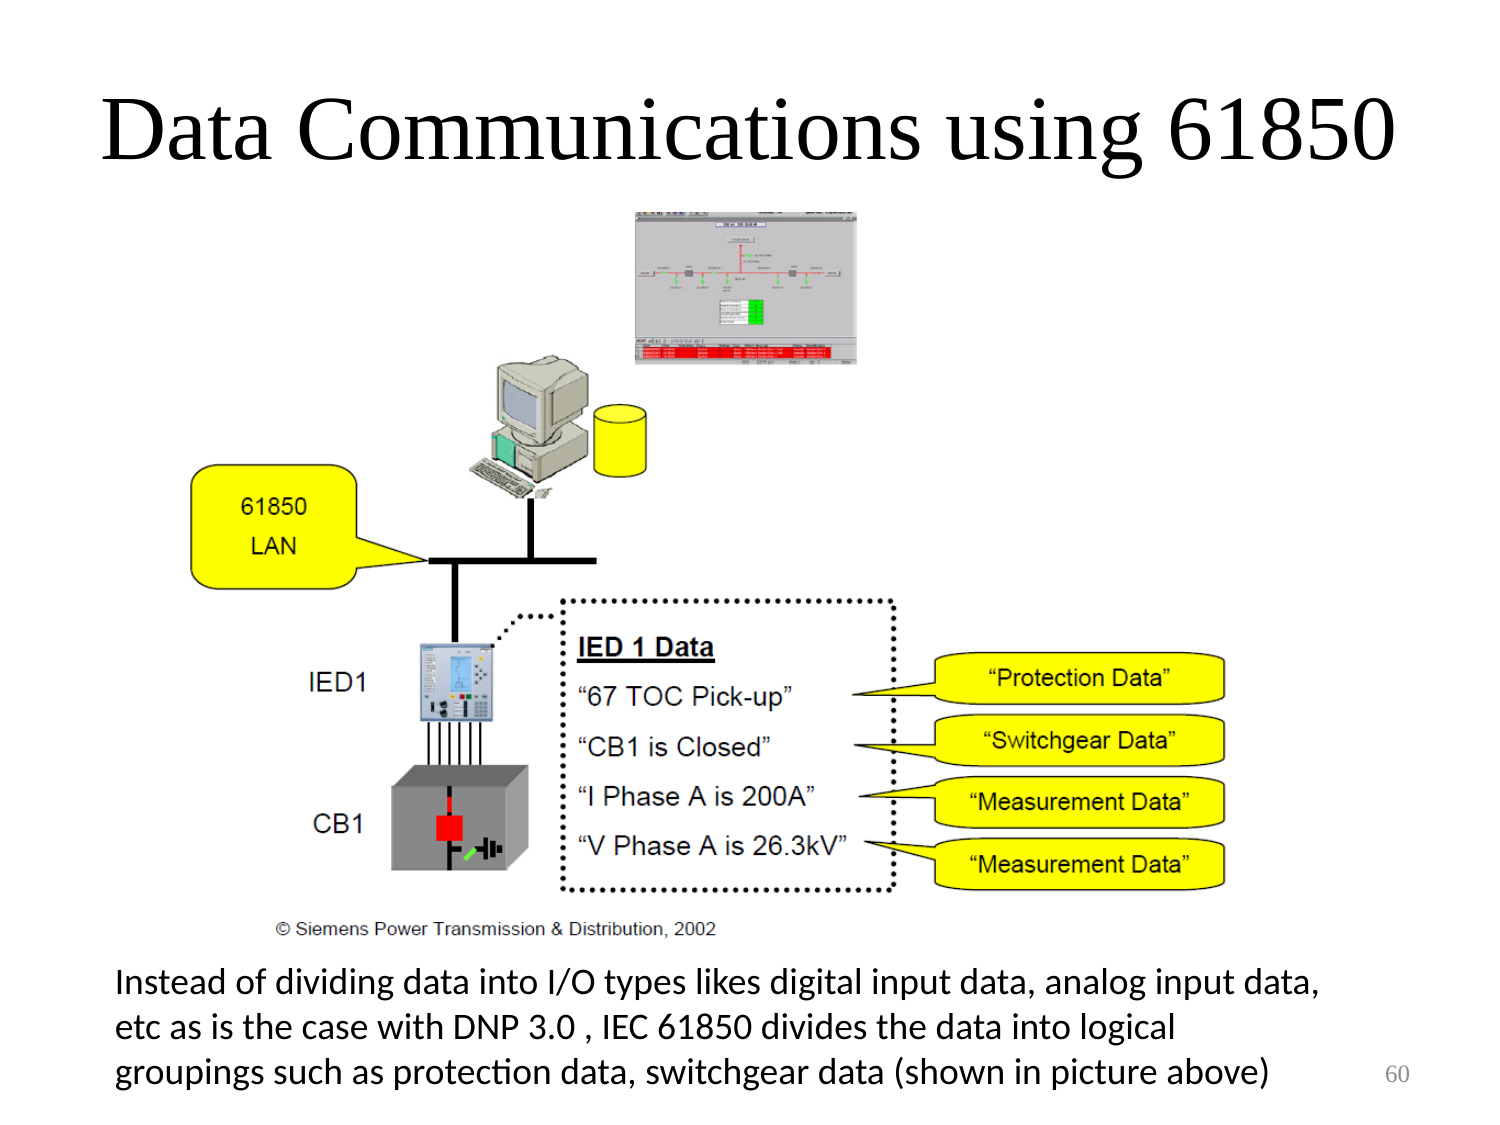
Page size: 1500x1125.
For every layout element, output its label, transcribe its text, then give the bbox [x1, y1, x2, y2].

slide_number 60 [1074, 1042, 1425, 1103]
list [174, 212, 1332, 956]
text_box Instead of dividing data into I/O types likes digital input data, analog input data, etc as is the case with DNP 3.0 , IEC 61850 divides the data into logical groupings such as protection data, switchgear data (shown in picture above) [99, 949, 1350, 1100]
title Data Communications using 61850 [75, 45, 1425, 200]
